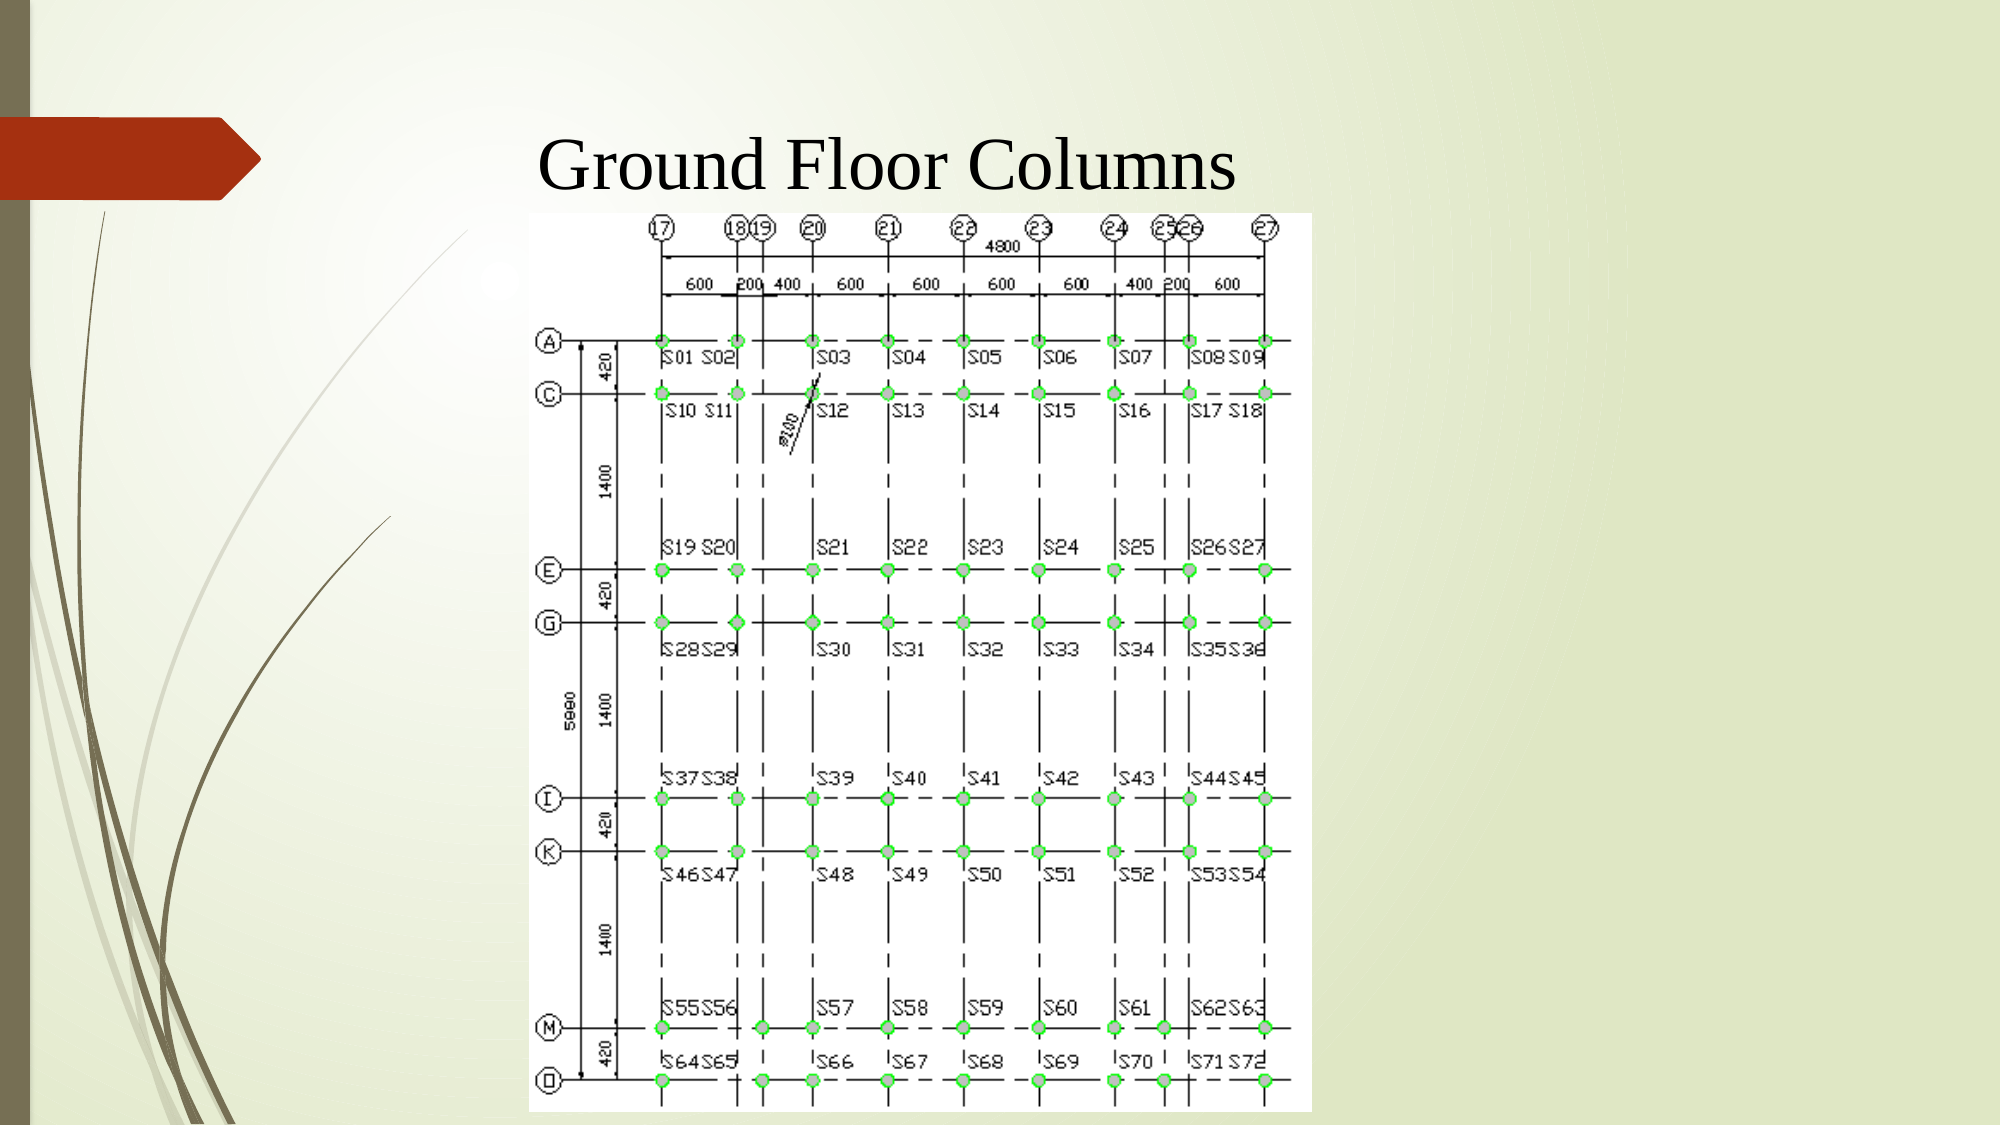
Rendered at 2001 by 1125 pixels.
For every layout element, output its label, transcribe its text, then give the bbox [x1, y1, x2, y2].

text_box Ground Floor Columns [498, 107, 1278, 213]
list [528, 213, 1312, 1112]
